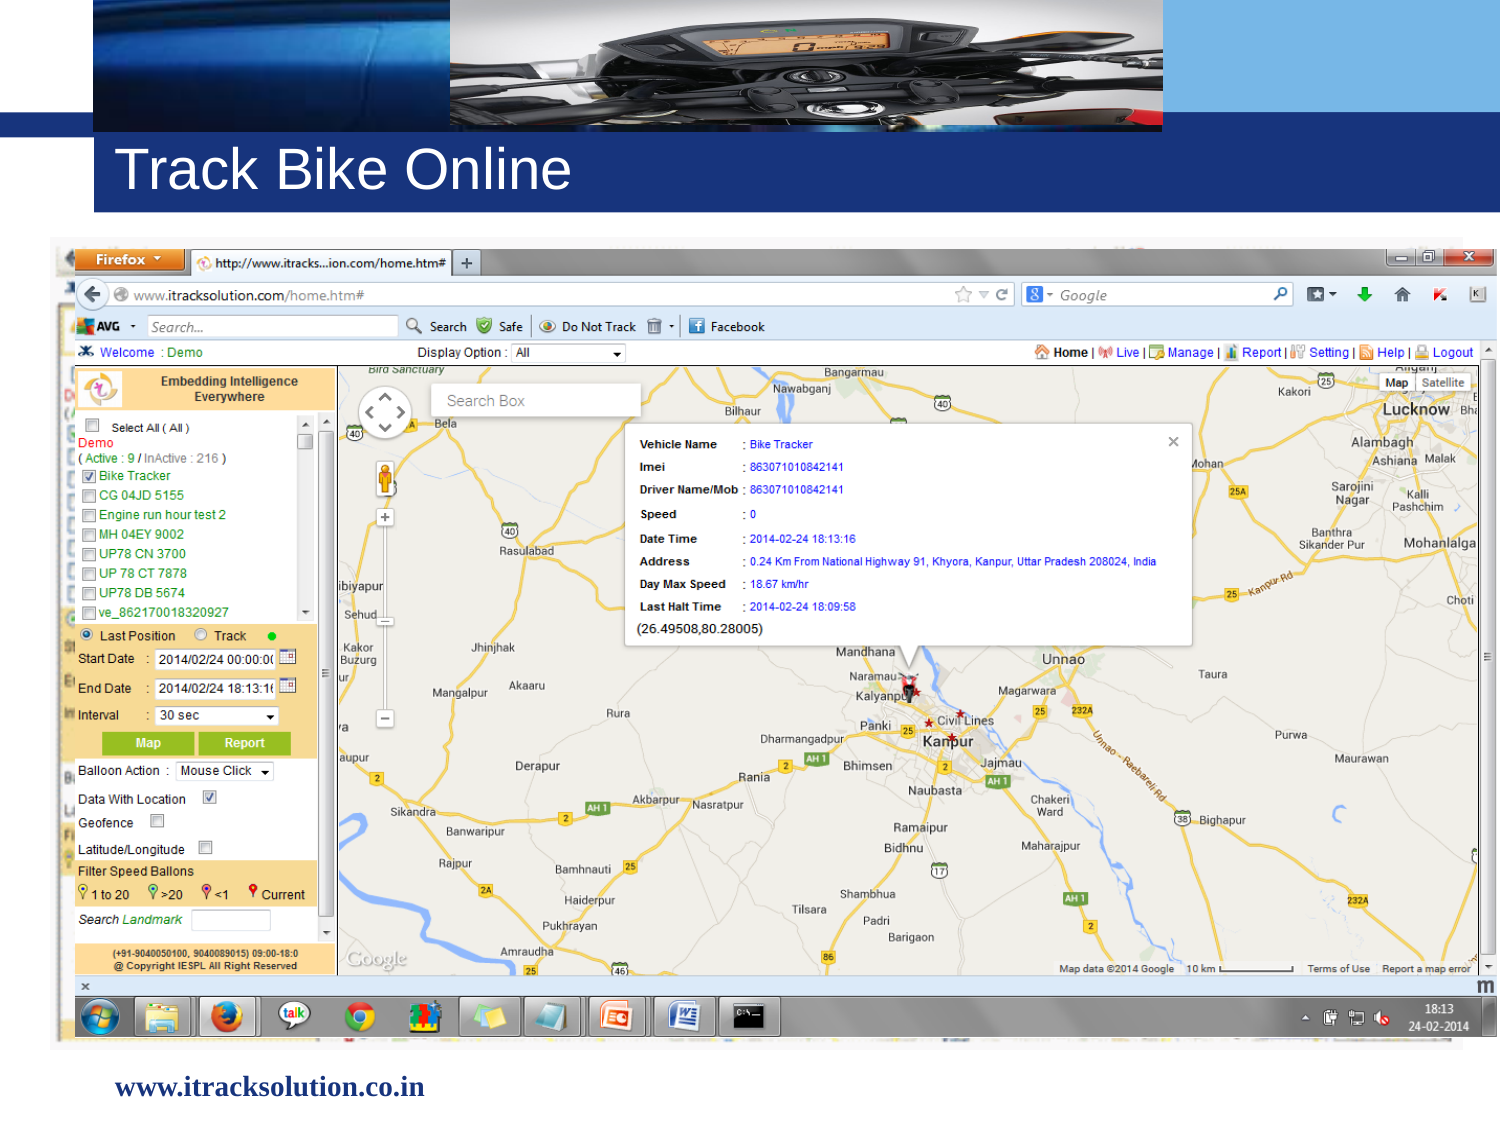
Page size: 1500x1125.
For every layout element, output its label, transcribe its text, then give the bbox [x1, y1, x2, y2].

slide_number www.itracksolution.co.in [99, 1059, 451, 1111]
title Track Bike Online [99, 119, 1413, 213]
picture [49, 237, 1500, 1051]
picture [93, 0, 1163, 132]
